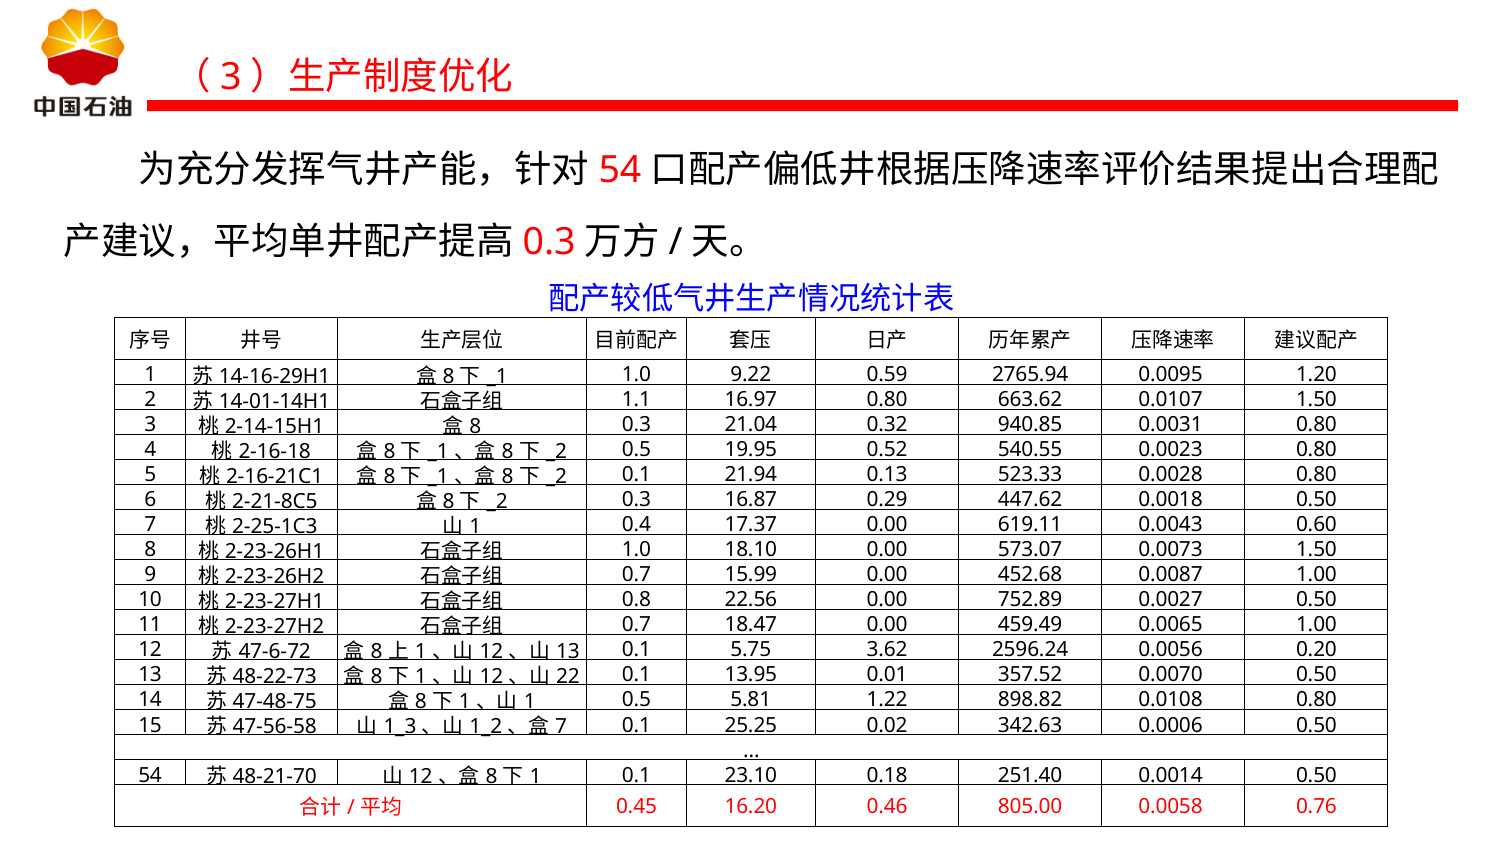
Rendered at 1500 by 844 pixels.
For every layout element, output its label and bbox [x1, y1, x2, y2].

table_cell [1245, 660, 1387, 684]
table_cell [587, 385, 686, 409]
table_cell [1245, 410, 1387, 434]
table_cell [1102, 360, 1244, 384]
table_cell [587, 535, 686, 559]
table_cell [959, 385, 1101, 409]
table_cell [1245, 710, 1387, 734]
table_cell [338, 560, 586, 584]
table_cell [115, 385, 185, 409]
table_cell [1102, 385, 1244, 409]
table_cell [338, 710, 586, 734]
table_cell [959, 460, 1101, 484]
table_cell [1102, 560, 1244, 584]
table_cell [959, 435, 1101, 459]
table_cell [687, 485, 815, 509]
table_cell [186, 585, 337, 609]
table_header [816, 318, 958, 359]
text_box [49, 110, 1454, 270]
table_cell [816, 660, 958, 684]
table_cell [115, 535, 185, 559]
table_cell [687, 760, 815, 784]
table_cell [1102, 435, 1244, 459]
table_cell [816, 385, 958, 409]
table_cell [1102, 460, 1244, 484]
table_cell [1102, 710, 1244, 734]
table_cell [687, 560, 815, 584]
table_header [1102, 318, 1244, 359]
table_cell [186, 385, 337, 409]
text_box [114, 271, 1388, 317]
table_cell [587, 635, 686, 659]
table_cell [338, 460, 586, 484]
table_cell [587, 685, 686, 709]
table_cell [959, 510, 1101, 534]
table_cell [1245, 385, 1387, 409]
table_cell [959, 560, 1101, 584]
table_cell [186, 635, 337, 659]
table_cell [1102, 585, 1244, 609]
table_cell [115, 660, 185, 684]
table_cell [687, 685, 815, 709]
table_cell [687, 535, 815, 559]
table_cell [959, 360, 1101, 384]
table_cell [1102, 685, 1244, 709]
table_cell [816, 635, 958, 659]
table_cell [587, 610, 686, 634]
table_cell [687, 385, 815, 409]
table_cell [587, 660, 686, 684]
table_cell [1102, 610, 1244, 634]
table_cell [1245, 485, 1387, 509]
picture [32, 8, 133, 118]
table_cell [338, 660, 586, 684]
table_cell [186, 535, 337, 559]
table_cell [186, 760, 337, 784]
table_cell [1245, 635, 1387, 659]
table_cell [338, 410, 586, 434]
table_cell [1245, 760, 1387, 784]
table_cell [687, 460, 815, 484]
table_cell [959, 410, 1101, 434]
table_cell [186, 435, 337, 459]
table_cell [338, 510, 586, 534]
table_cell [687, 635, 815, 659]
table_cell [959, 485, 1101, 509]
table_cell [1245, 585, 1387, 609]
table_cell [959, 610, 1101, 634]
table_cell [115, 460, 185, 484]
table_cell [115, 510, 185, 534]
table_cell [338, 535, 586, 559]
table_cell [186, 660, 337, 684]
table_cell [338, 435, 586, 459]
table_cell [1102, 660, 1244, 684]
table_cell [1245, 560, 1387, 584]
table_cell [1102, 760, 1244, 784]
table_header [959, 318, 1101, 359]
table_cell [959, 585, 1101, 609]
table_cell [338, 685, 586, 709]
table_cell [338, 360, 586, 384]
table_cell [1245, 535, 1387, 559]
table_cell [959, 760, 1101, 784]
table_cell [186, 485, 337, 509]
table_cell [115, 560, 185, 584]
table_cell [1245, 685, 1387, 709]
table_cell [186, 560, 337, 584]
table_cell [687, 510, 815, 534]
table_cell [1102, 535, 1244, 559]
table_cell [587, 485, 686, 509]
table_cell [816, 610, 958, 634]
table_cell [186, 710, 337, 734]
table_cell [115, 610, 185, 634]
table_cell [816, 510, 958, 534]
table_cell [338, 760, 586, 784]
table_cell [587, 585, 686, 609]
table_cell [1245, 785, 1387, 826]
table_cell [1245, 510, 1387, 534]
table_cell [1245, 610, 1387, 634]
table_cell [687, 610, 815, 634]
table_cell [687, 785, 815, 826]
table_cell [959, 685, 1101, 709]
table_cell [816, 535, 958, 559]
table_cell [687, 710, 815, 734]
table_cell [115, 410, 185, 434]
table_cell [959, 535, 1101, 559]
table_cell [115, 635, 185, 659]
table_cell [959, 660, 1101, 684]
table_cell [115, 360, 185, 384]
table_cell [816, 760, 958, 784]
table_cell [816, 485, 958, 509]
table_cell [186, 410, 337, 434]
table_cell [1245, 360, 1387, 384]
table_cell [115, 785, 586, 826]
table_cell [687, 585, 815, 609]
table_header [1245, 318, 1387, 359]
table_cell [1102, 785, 1244, 826]
table_cell [816, 460, 958, 484]
text_box [158, 17, 1500, 105]
table_cell [959, 785, 1101, 826]
table_cell [687, 660, 815, 684]
table_header [687, 318, 815, 359]
table_cell [186, 685, 337, 709]
table_cell [1102, 635, 1244, 659]
table_cell [587, 710, 686, 734]
table_cell [816, 410, 958, 434]
table_cell [959, 635, 1101, 659]
table_cell [115, 710, 185, 734]
table_cell [338, 585, 586, 609]
table_cell [186, 510, 337, 534]
table_cell [115, 760, 185, 784]
table_cell [338, 485, 586, 509]
table_cell [687, 435, 815, 459]
table_header [186, 318, 337, 359]
table_cell [338, 385, 586, 409]
table_cell [115, 435, 185, 459]
table_header [115, 318, 185, 359]
table_header [587, 318, 686, 359]
table_cell [1102, 510, 1244, 534]
table_cell [587, 360, 686, 384]
table_cell [186, 360, 337, 384]
table_cell [816, 435, 958, 459]
table_cell [115, 585, 185, 609]
table_cell [115, 685, 185, 709]
table_cell [816, 360, 958, 384]
table_cell [587, 410, 686, 434]
table_cell [816, 560, 958, 584]
table_cell [1102, 410, 1244, 434]
table_cell [687, 410, 815, 434]
table_cell [816, 785, 958, 826]
table_cell [115, 735, 1387, 759]
table_cell [186, 460, 337, 484]
table_cell [816, 685, 958, 709]
table_cell [587, 760, 686, 784]
table_cell [338, 610, 586, 634]
table_cell [816, 710, 958, 734]
table_cell [338, 635, 586, 659]
table_cell [1102, 485, 1244, 509]
table_cell [587, 785, 686, 826]
table_cell [587, 435, 686, 459]
table_cell [186, 610, 337, 634]
table_cell [587, 510, 686, 534]
table_cell [687, 360, 815, 384]
table_header [338, 318, 586, 359]
table_cell [587, 560, 686, 584]
table_cell [1245, 460, 1387, 484]
table_cell [959, 710, 1101, 734]
table_cell [115, 485, 185, 509]
table_cell [587, 460, 686, 484]
table_cell [1245, 435, 1387, 459]
table_cell [816, 585, 958, 609]
